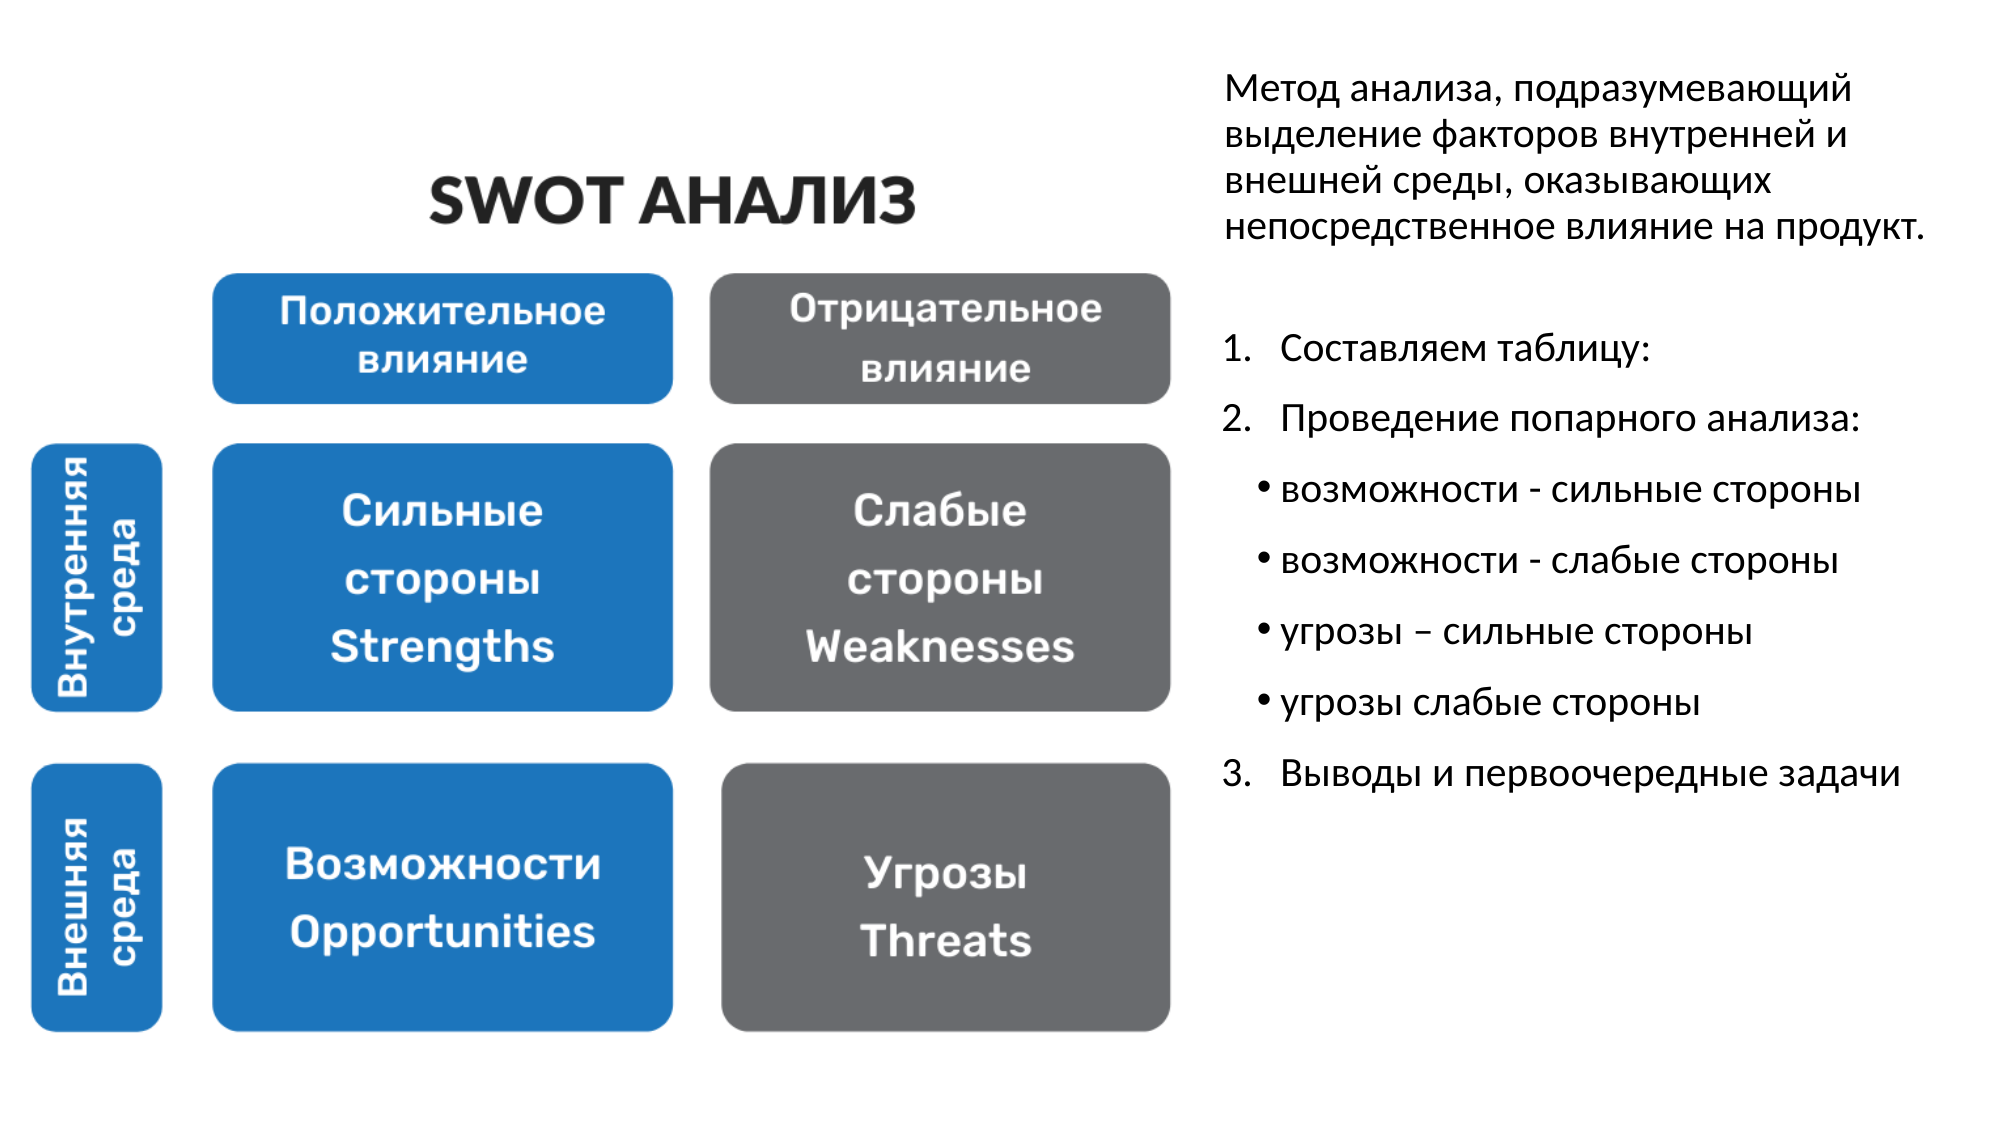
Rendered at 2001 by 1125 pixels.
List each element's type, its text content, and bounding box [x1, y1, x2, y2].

picture [16, 153, 1191, 1052]
text_box Метод анализа, подразумевающий выделение факторов внутренней и внешней среды, оказывающих непосредственное влияние на продукт. Составляем таблицу: Проведение попарного анализа: возможности - сильные стороны возможности - слабые стороны угрозы – сильные стороны угрозы слабые стороны Выводы и первоочередные задачи [1221, 59, 1971, 846]
